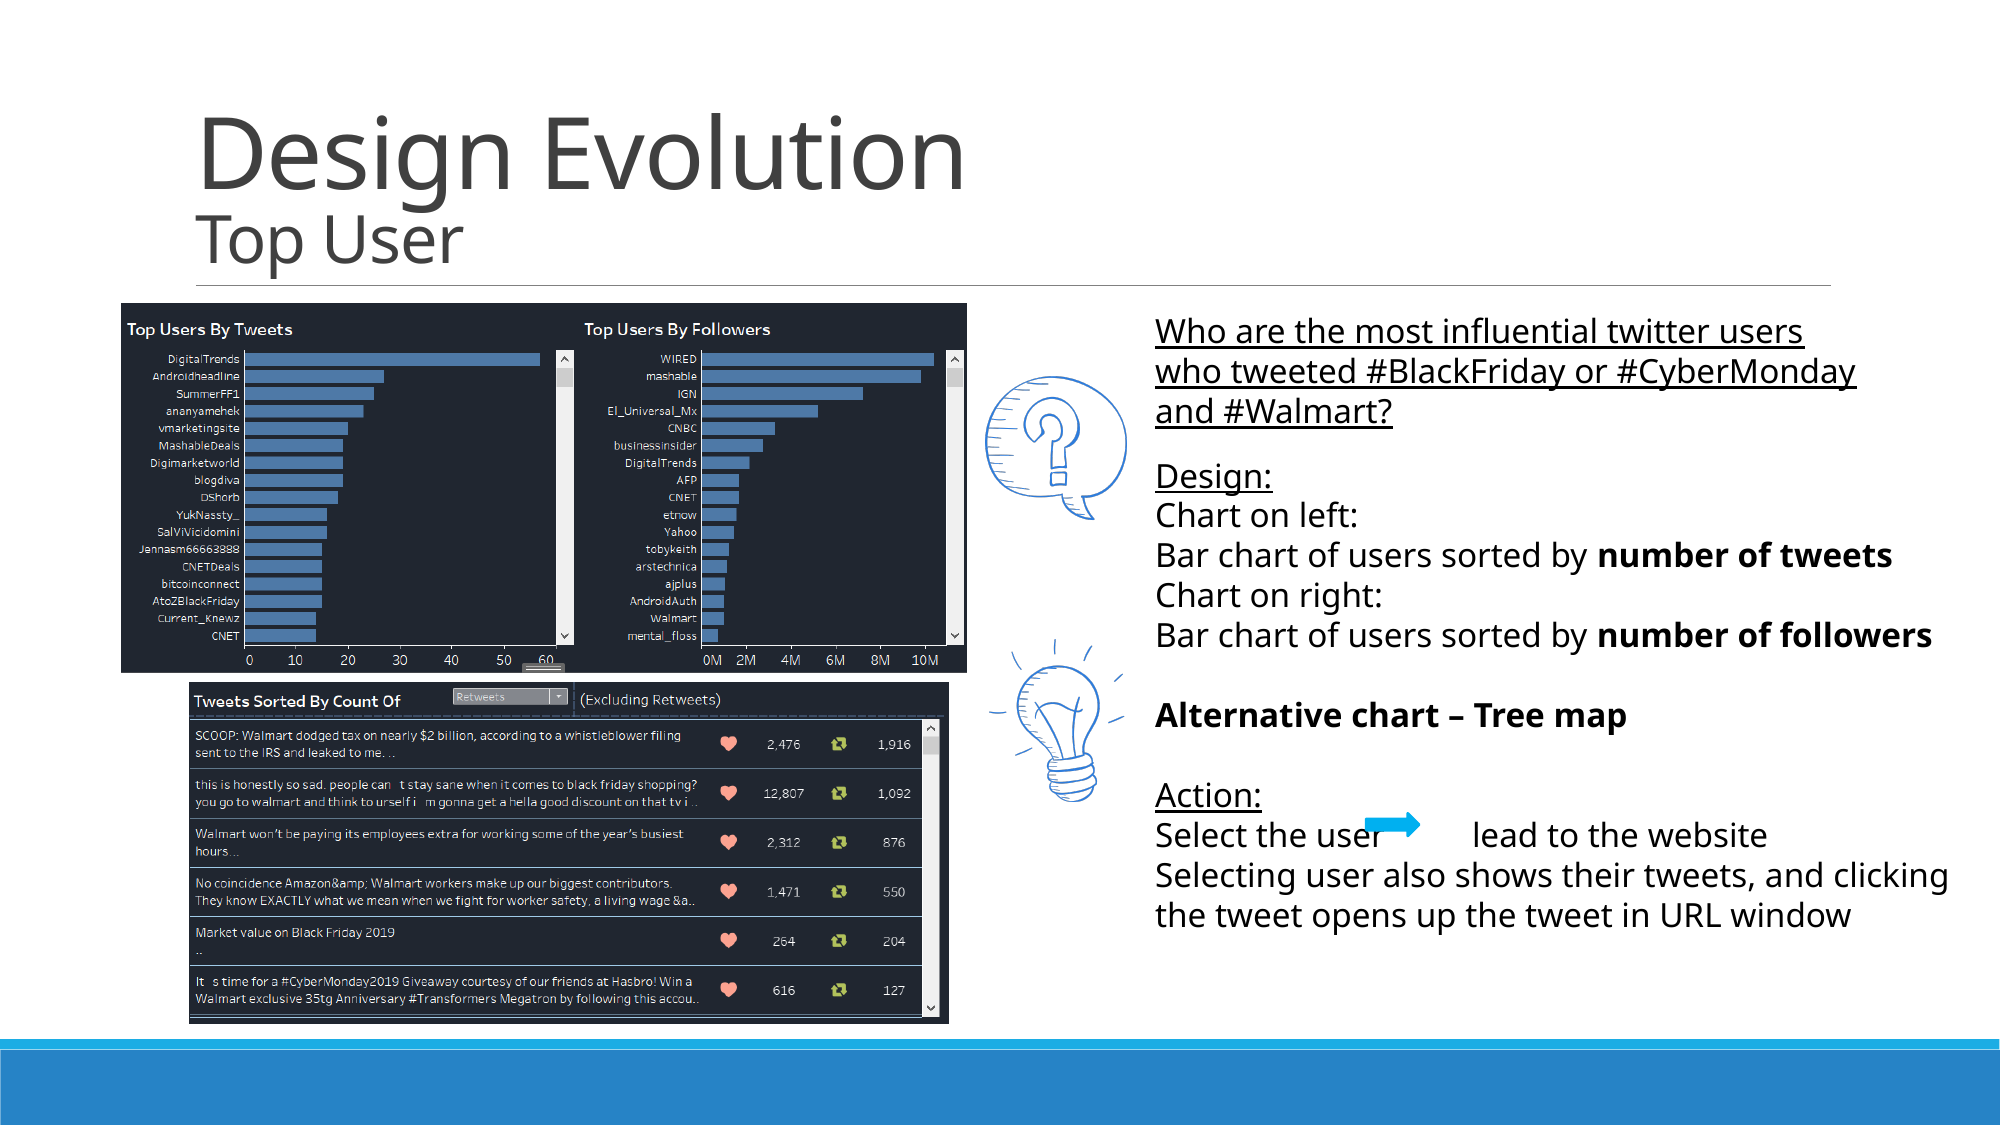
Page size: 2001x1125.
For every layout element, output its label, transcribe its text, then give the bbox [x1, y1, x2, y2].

picture [985, 375, 1127, 522]
text_box Who are the most influential twitter users who tweeted #BlackFriday or #CyberMonday and #Walmart? [1140, 303, 1895, 438]
title Design Evolution Top User [180, 47, 1830, 285]
picture [972, 639, 1142, 802]
picture [188, 681, 949, 1025]
text_box Design: Chart on left: Bar chart of users sorted by number of tweets Chart on right: Bar chart of users sorted by number of followers Alternative chart – Tree map Action: Select the user lead to the website Selecting user also shows their tweets, and clicking the tweet opens up the tweet in URL window [1140, 447, 2000, 942]
picture [120, 303, 968, 673]
text_box [1364, 812, 1421, 838]
